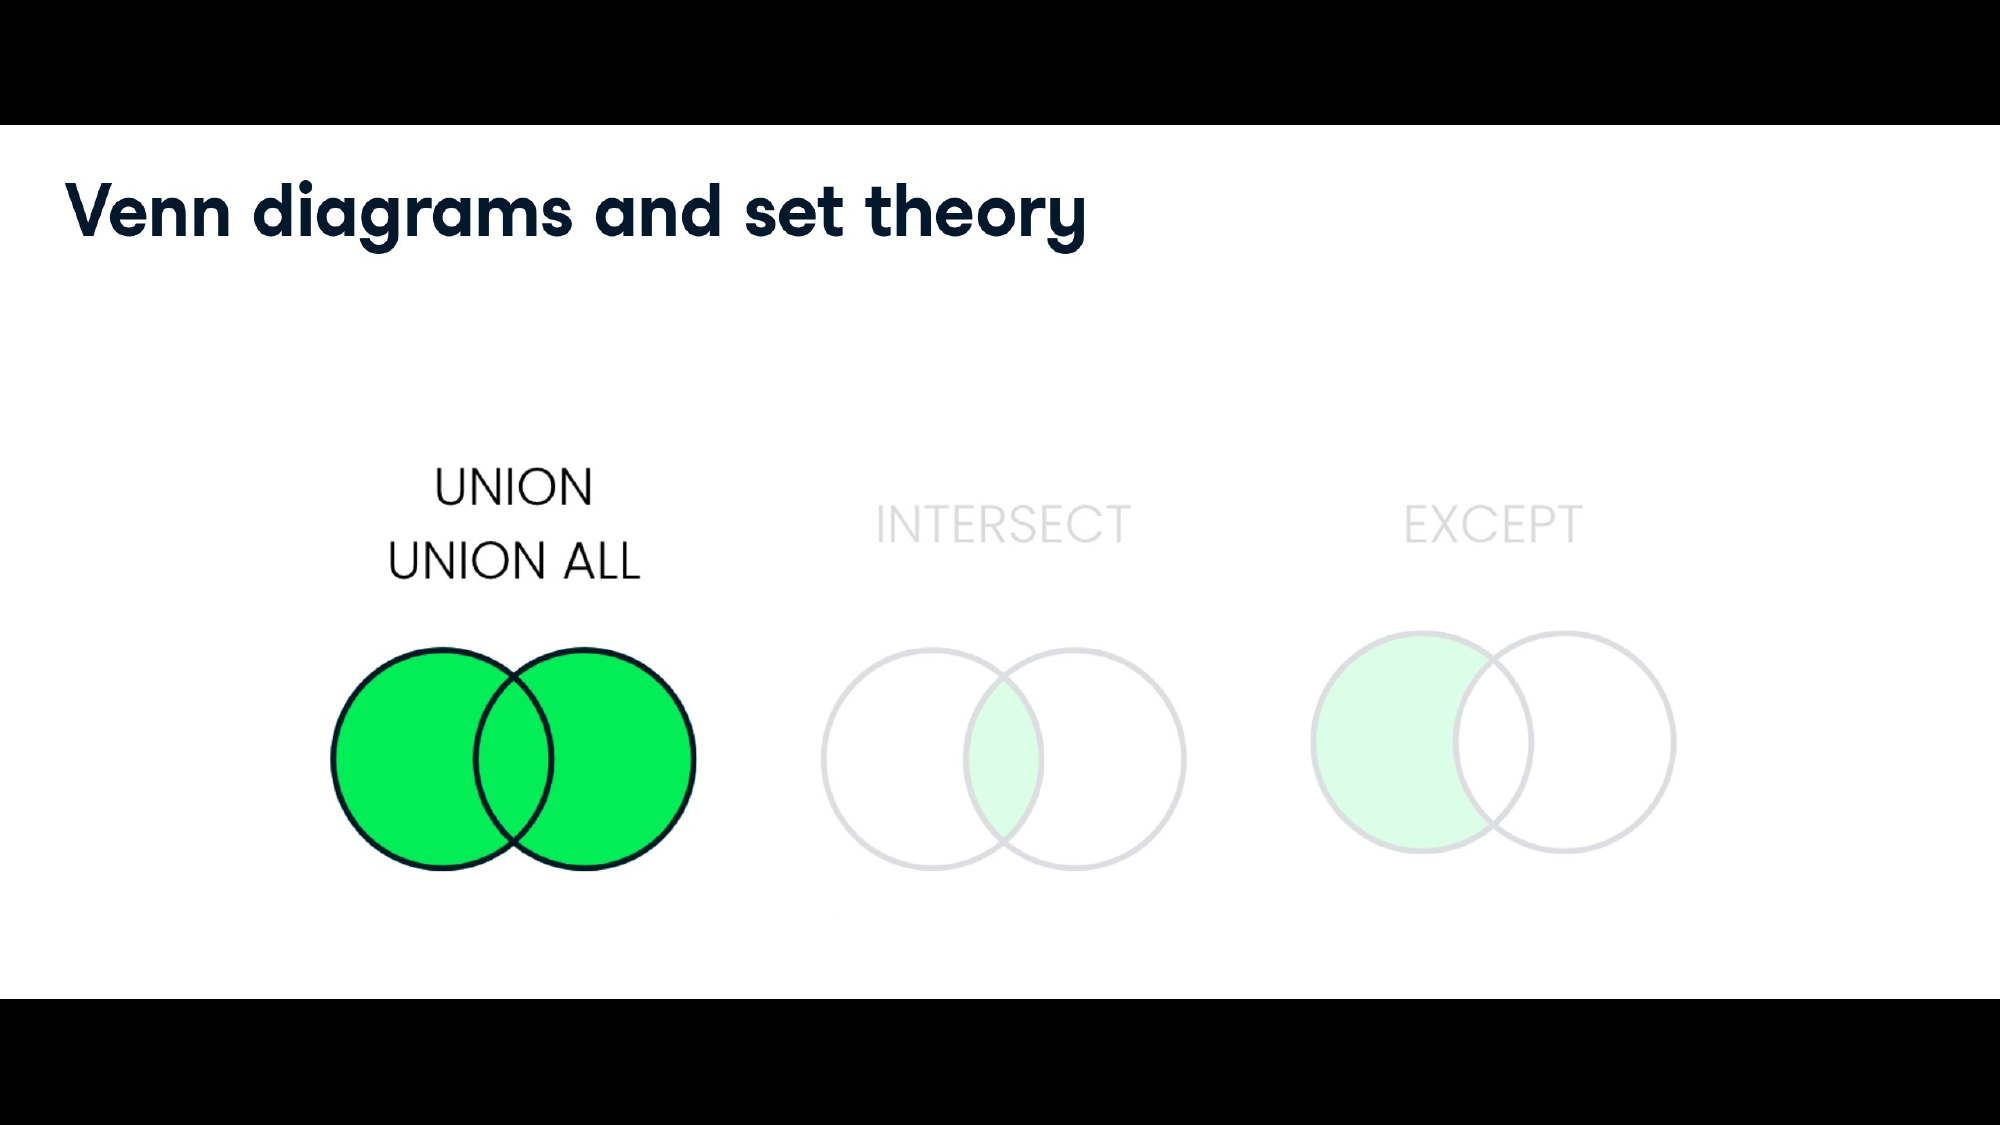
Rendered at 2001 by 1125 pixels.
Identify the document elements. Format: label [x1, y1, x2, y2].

picture [0, 125, 2000, 999]
